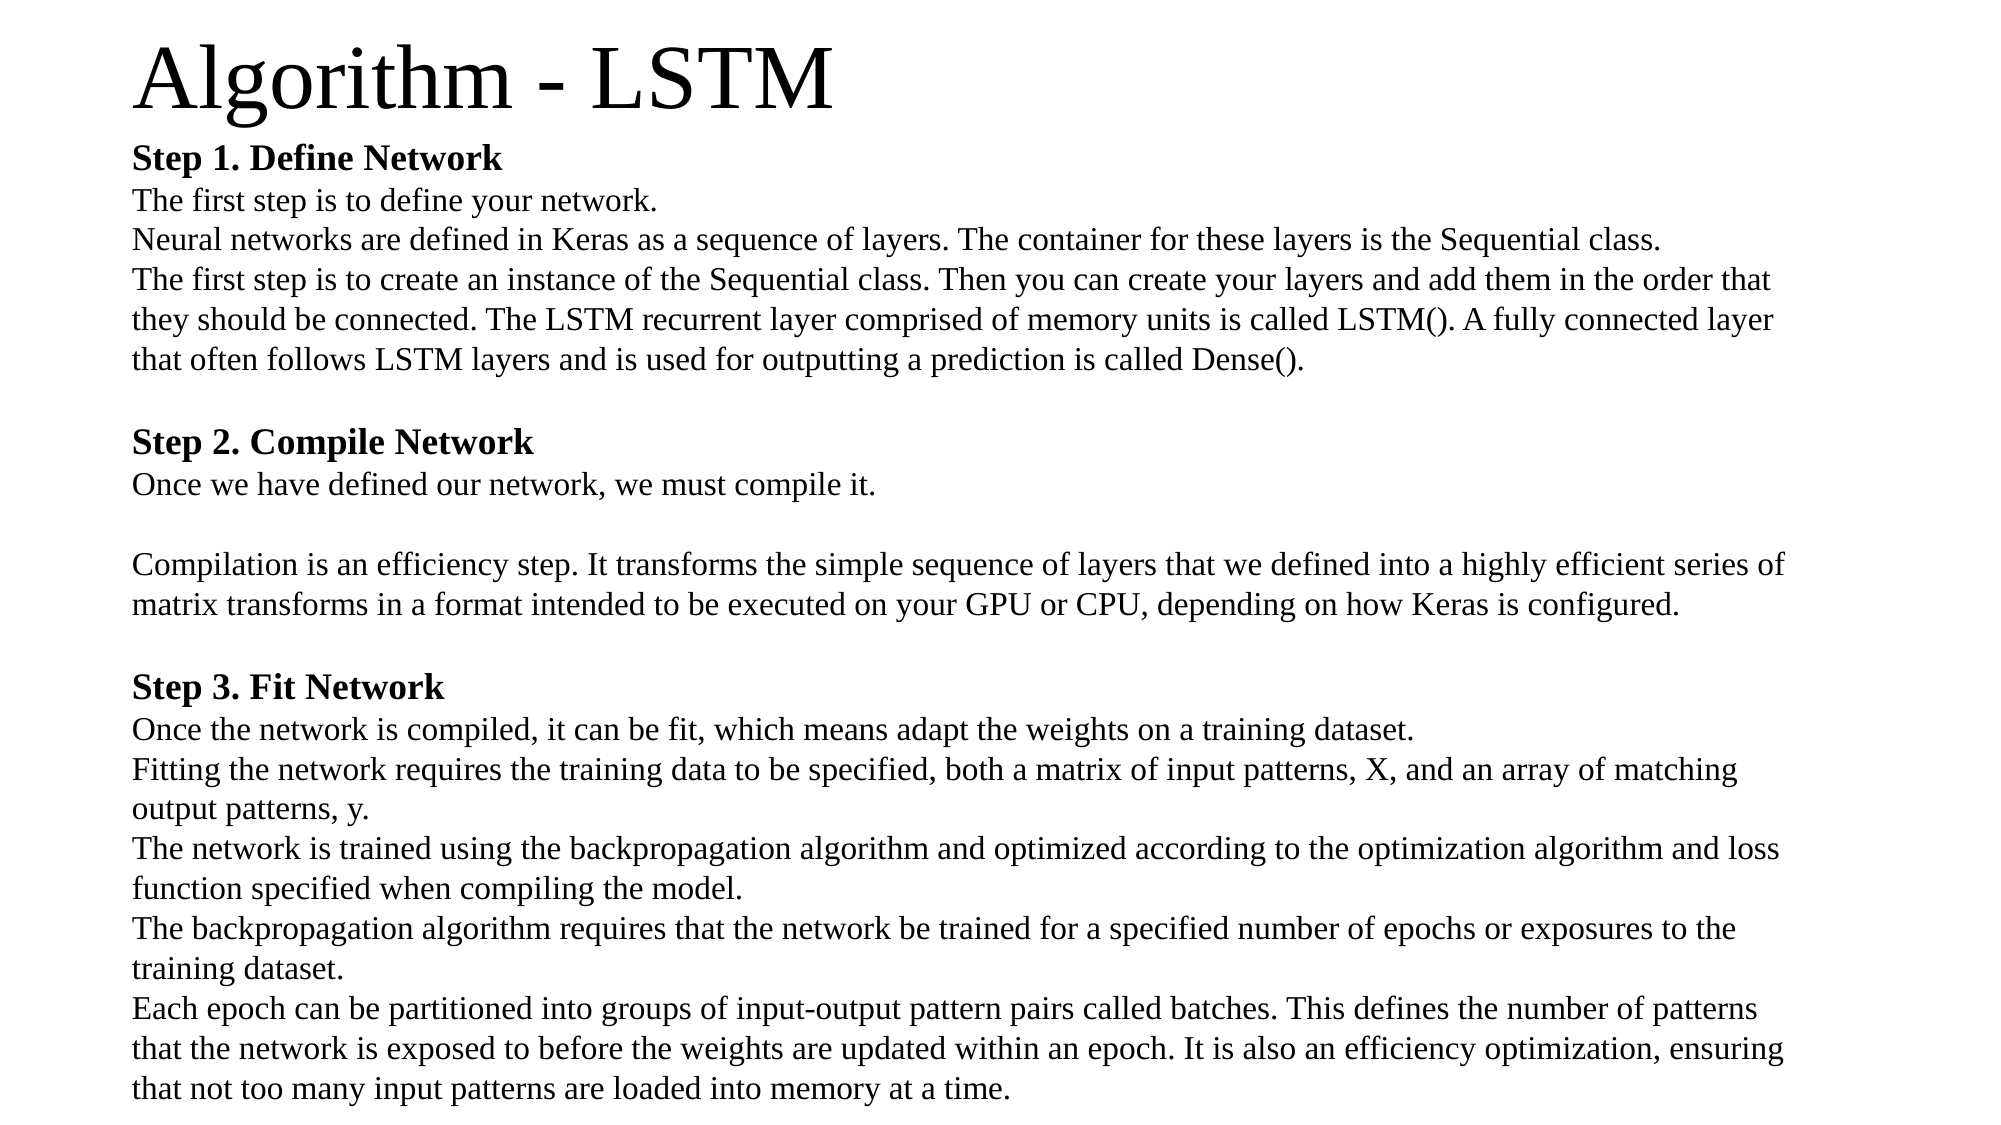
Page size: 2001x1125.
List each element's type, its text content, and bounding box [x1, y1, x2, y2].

text_box Step 1. Define Network The first step is to define your network. Neural networks are defined in Keras as a sequence of layers. The container for these layers is the Sequential class. The first step is to create an instance of the Sequential class. Then you can create your layers and add them in the order that they should be connected. The LSTM recurrent layer comprised of memory units is called LSTM(). A fully connected layer that often follows LSTM layers and is used for outputting a prediction is called Dense(). Step 2. Compile Network Once we have defined our network, we must compile it. Compilation is an efficiency step. It transforms the simple sequence of layers that we defined into a highly efficient series of matrix transforms in a format intended to be executed on your GPU or CPU, depending on how Keras is configured. Step 3. Fit Network Once the network is compiled, it can be fit, which means adapt the weights on a training dataset. Fitting the network requires the training data to be specified, both a matrix of input patterns, X, and an array of matching output patterns, y. The network is trained using the backpropagation algorithm and optimized according to the optimization algorithm and loss function specified when compiling the model. The backpropagation algorithm requires that the network be trained for a specified number of epochs or exposures to the training dataset. Each epoch can be partitioned into groups of input-output pattern pairs called batches. This defines the number of patterns that the network is exposed to before the weights are updated within an epoch. It is also an efficiency optimization, ensuring that not too many input patterns are loaded into memory at a time. [117, 125, 1825, 1114]
title Algorithm - LSTM [117, 0, 1842, 159]
